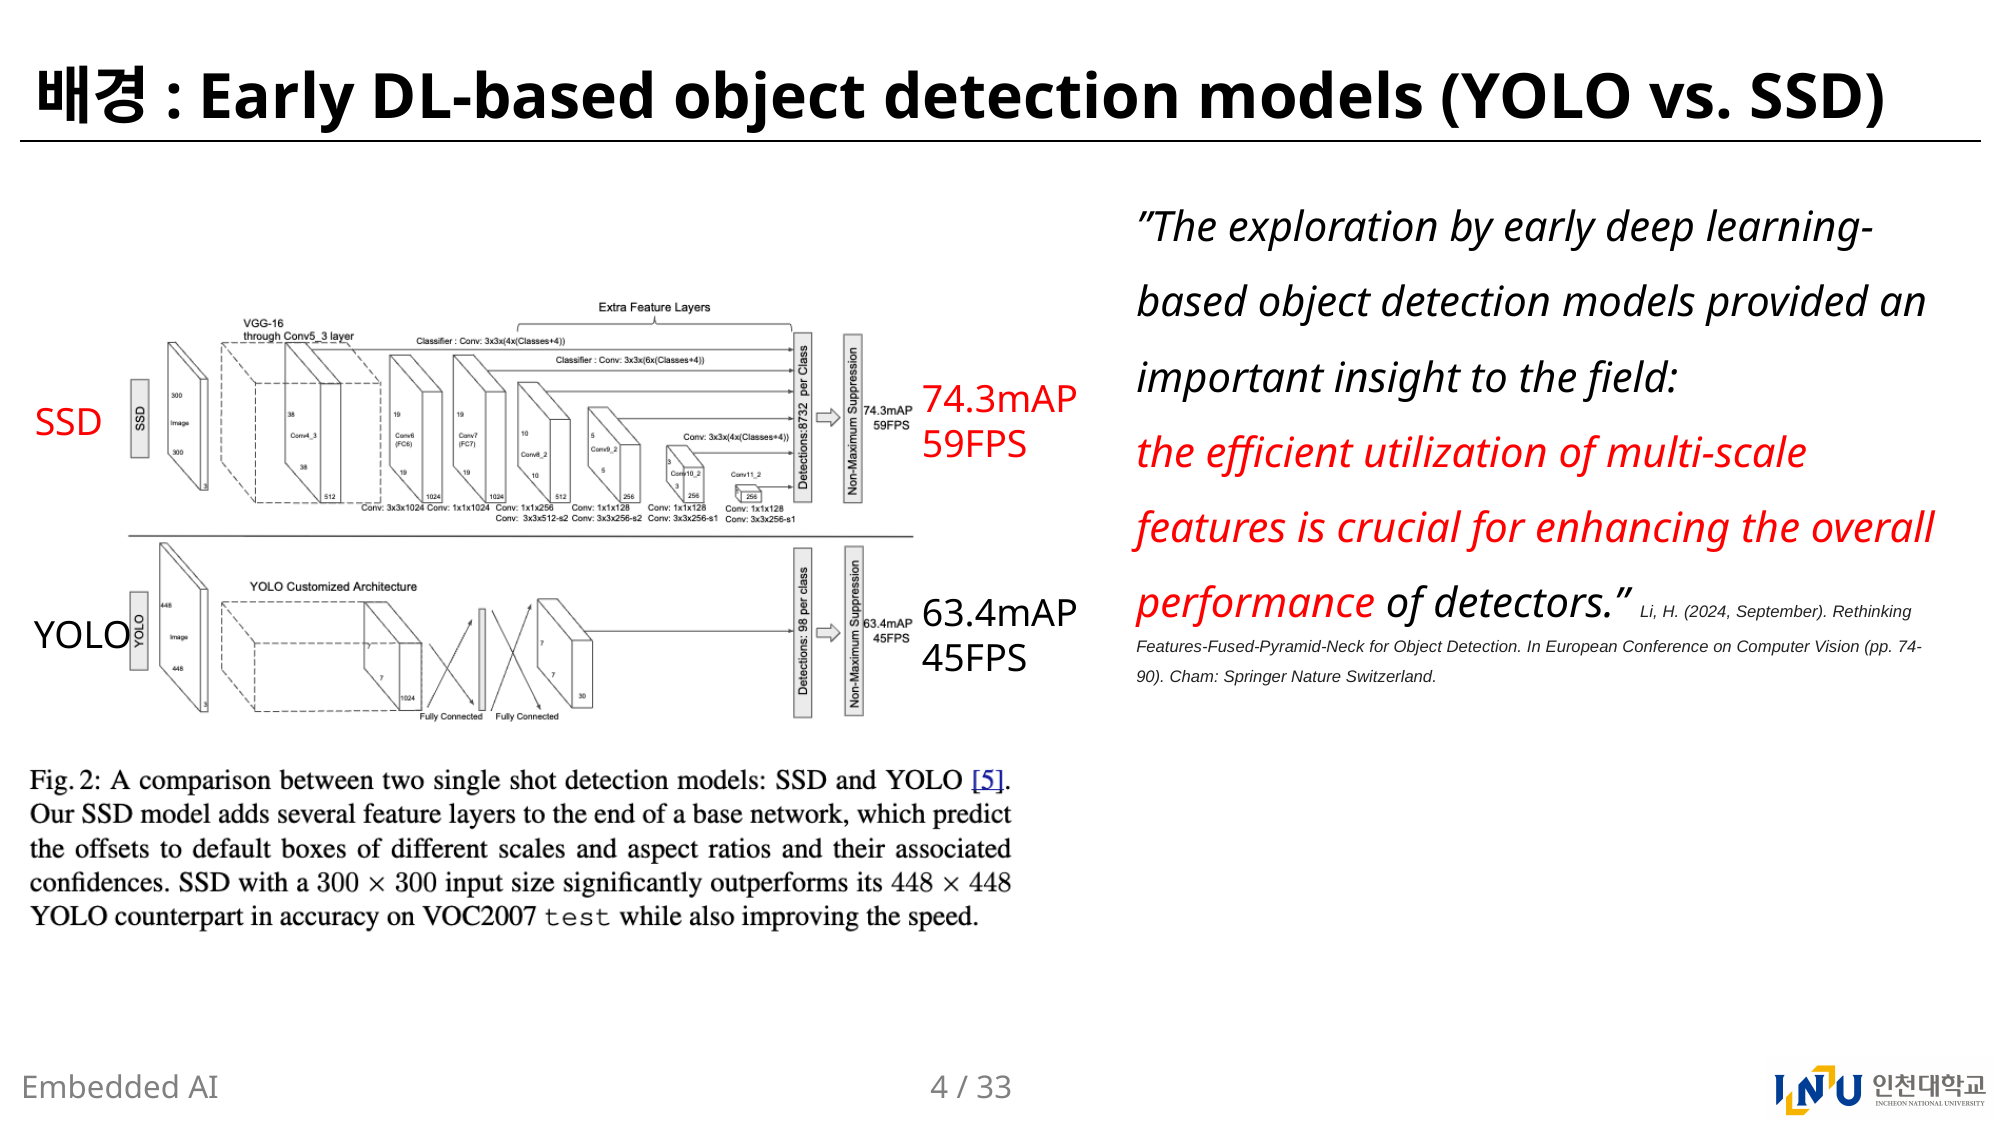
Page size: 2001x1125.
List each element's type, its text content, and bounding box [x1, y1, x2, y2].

text_box ”The exploration by early deep learning-based object detection models provided an important insight to the field: the efficient utilization of multi-scale features is crucial for enhancing the overall performance of detectors.” Li, H. (2024, September). Rethinking Features-Fused-Pyramid-Neck for Object Detection. In European Conference on Computer Vision (pp. 74-90). Cham: Springer Nature Switzerland. [1121, 167, 1964, 1060]
picture [19, 285, 1023, 942]
text_box 63.4mAP 45FPS [1023, 581, 1093, 687]
title 배경: Early DL-based object detection models (YOLO vs. SSD) [20, 9, 1981, 141]
text_box 74.3mAP 59FPS [1023, 368, 1093, 473]
picture [1766, 1055, 1994, 1120]
